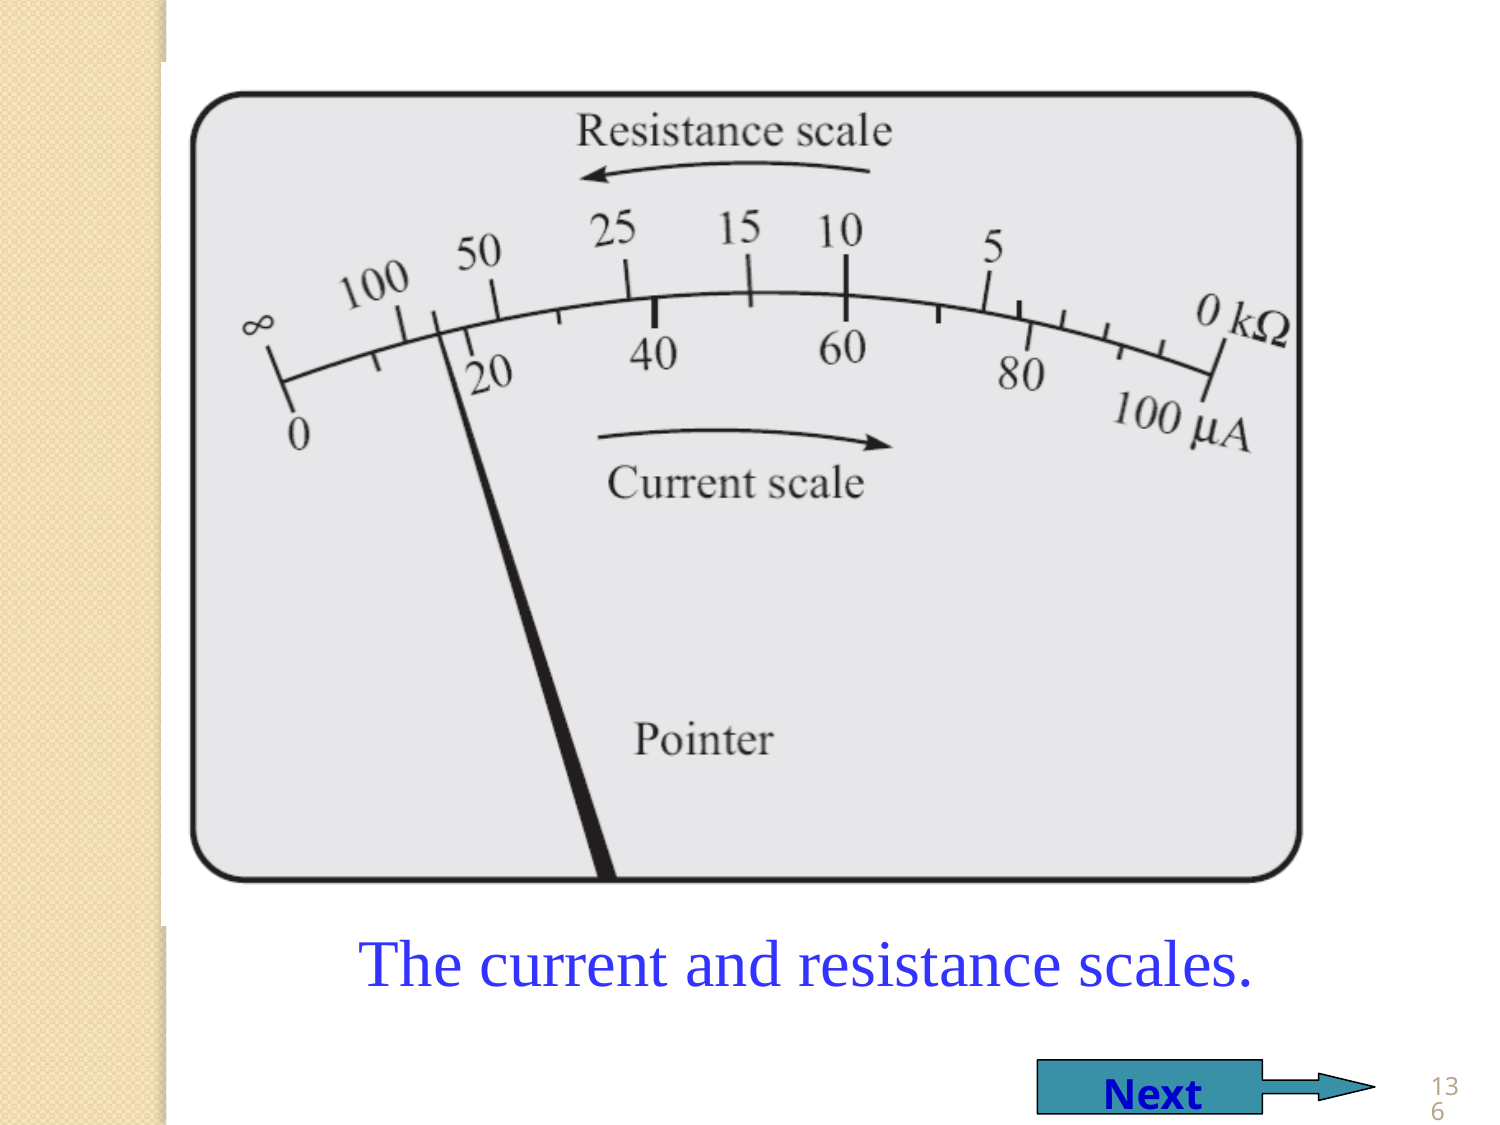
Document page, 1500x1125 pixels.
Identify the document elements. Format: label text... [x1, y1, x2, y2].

text_box The current and resistance scales. [200, 912, 1425, 1008]
picture [0, 0, 1338, 1125]
slide_number 136 [1422, 1067, 1479, 1113]
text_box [1037, 1059, 1376, 1125]
